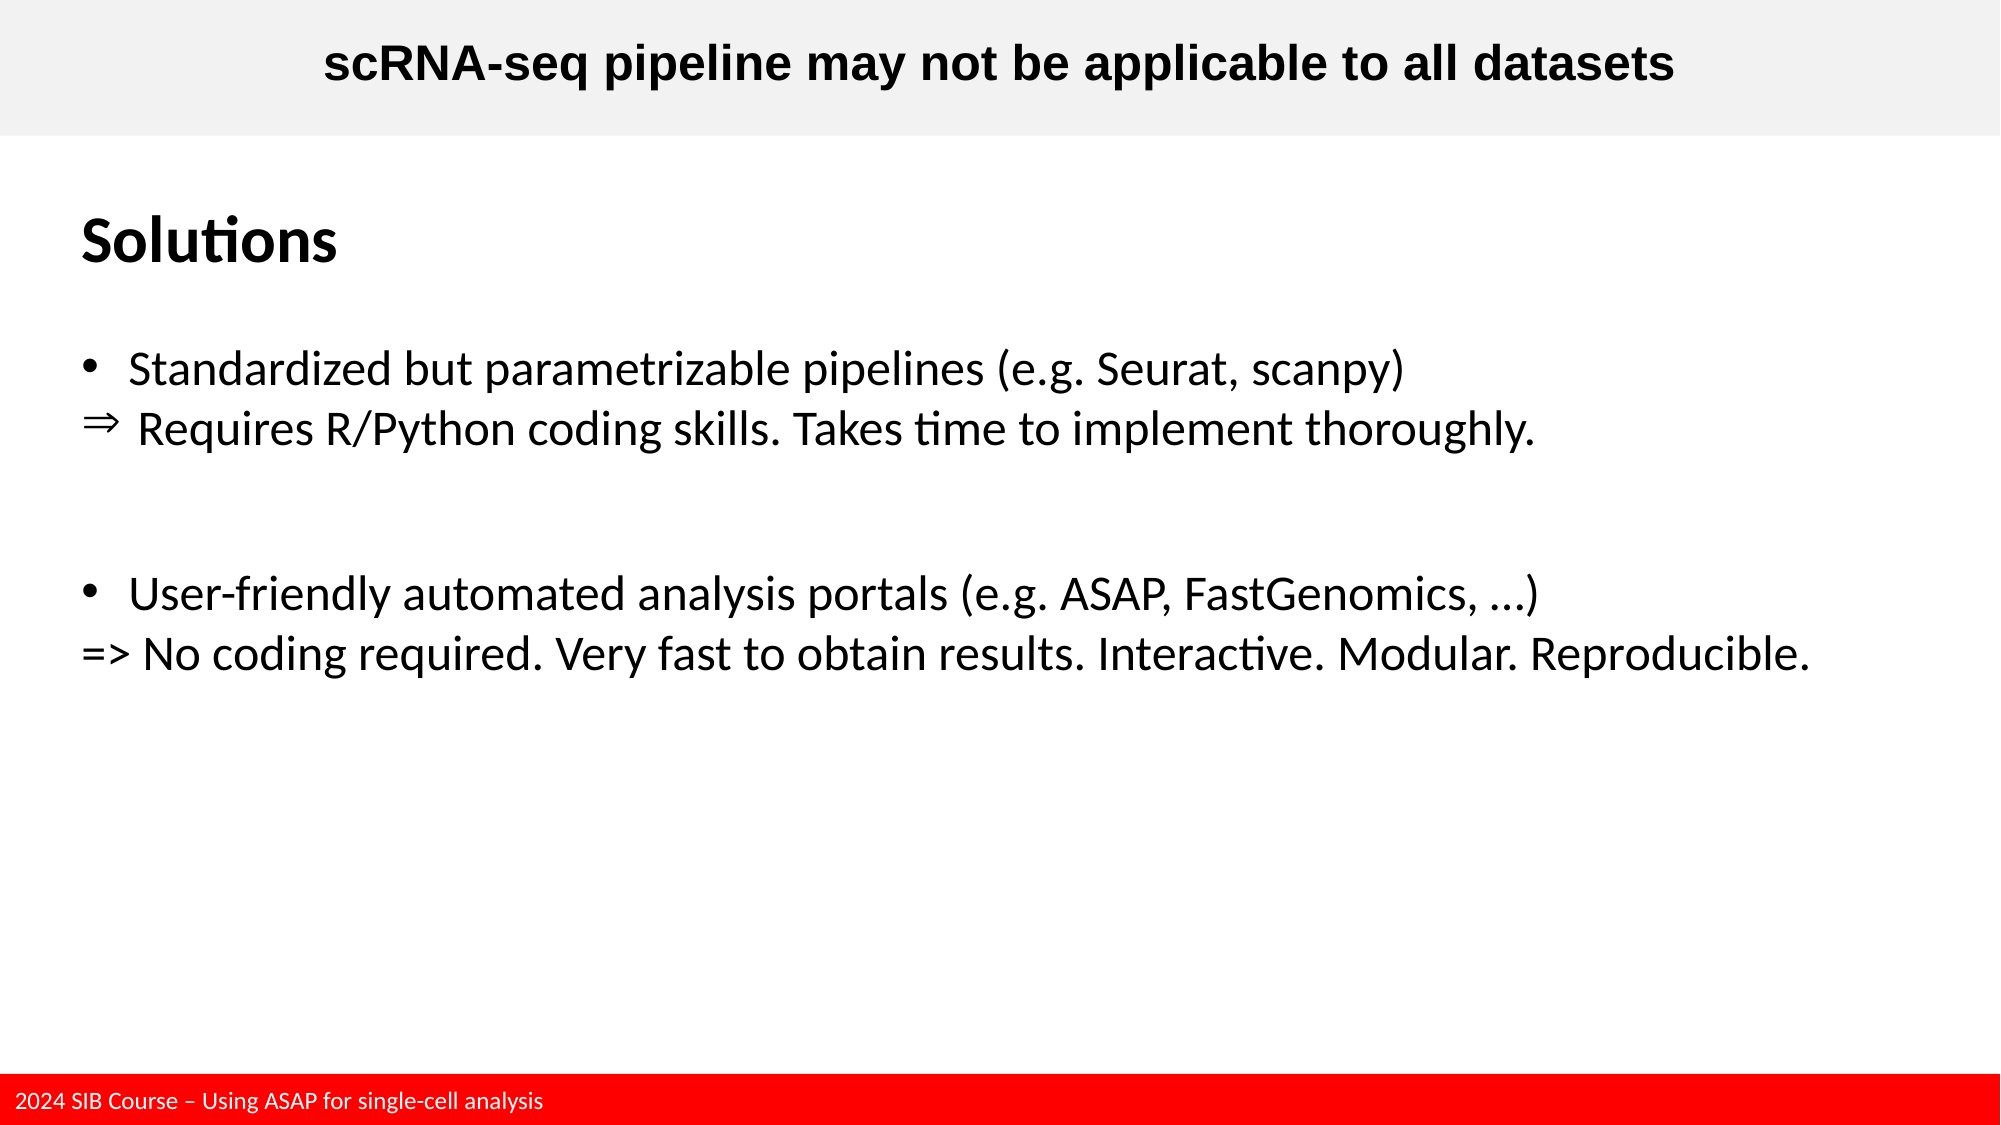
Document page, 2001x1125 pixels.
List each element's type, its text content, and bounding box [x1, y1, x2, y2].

text_box Solutions Standardized but parametrizable pipelines (e.g. Seurat, scanpy) Requires R/Python coding skills. Takes time to implement thoroughly. User-friendly automated analysis portals (e.g. ASAP, FastGenomics, …) => No coding required. Very fast to obtain results. Interactive. Modular. Reproducible. [66, 188, 1932, 823]
text_box scRNA-seq pipeline may not be applicable to all datasets [249, 29, 1750, 90]
text_box [0, 0, 2000, 93]
